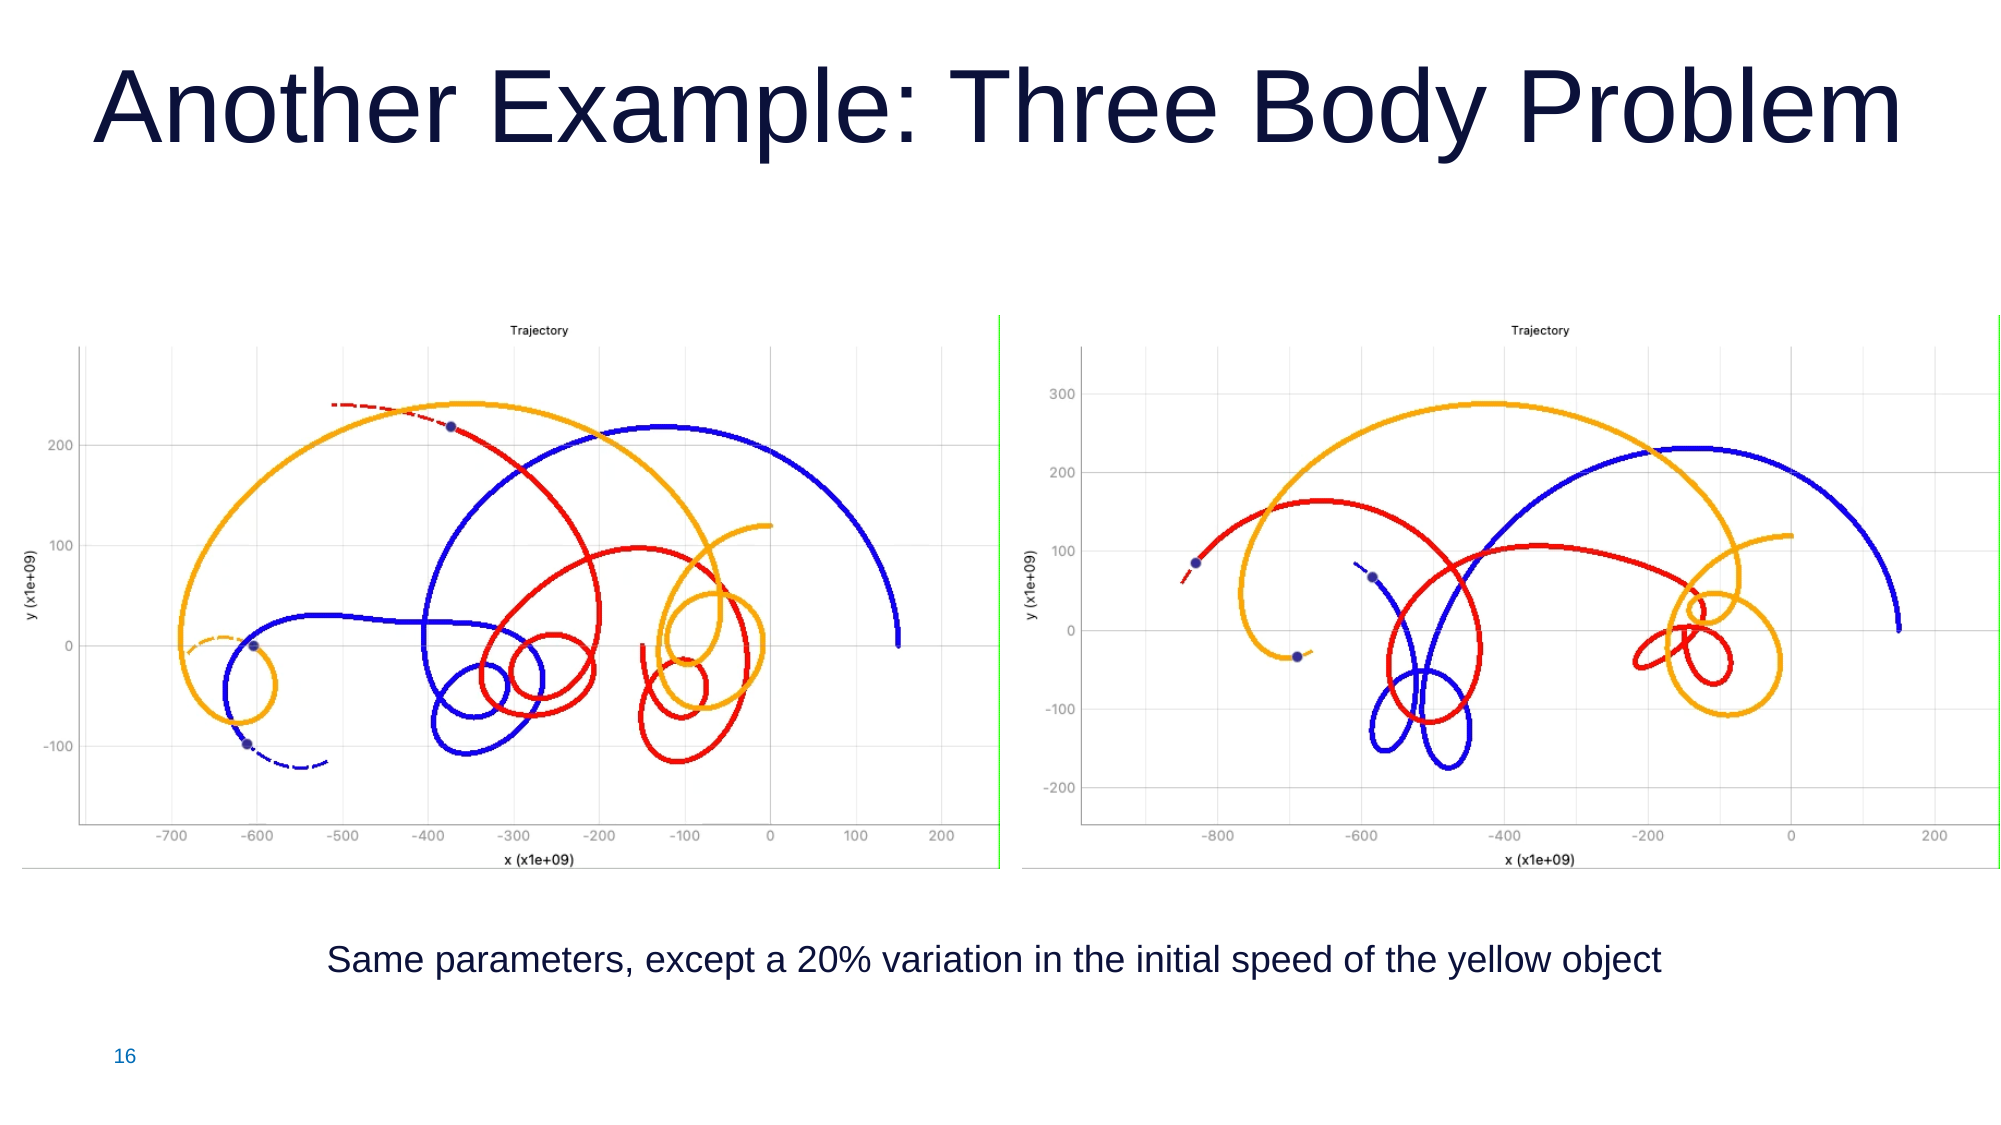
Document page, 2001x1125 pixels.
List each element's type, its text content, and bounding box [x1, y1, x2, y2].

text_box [1021, 315, 2000, 869]
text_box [21, 315, 1000, 869]
text_box Same parameters, except a 20% variation in the initial speed of the yellow object [311, 927, 1806, 988]
slide_number 16 [75, 1042, 143, 1103]
title Another Example: Three Body Problem [26, 52, 1973, 189]
